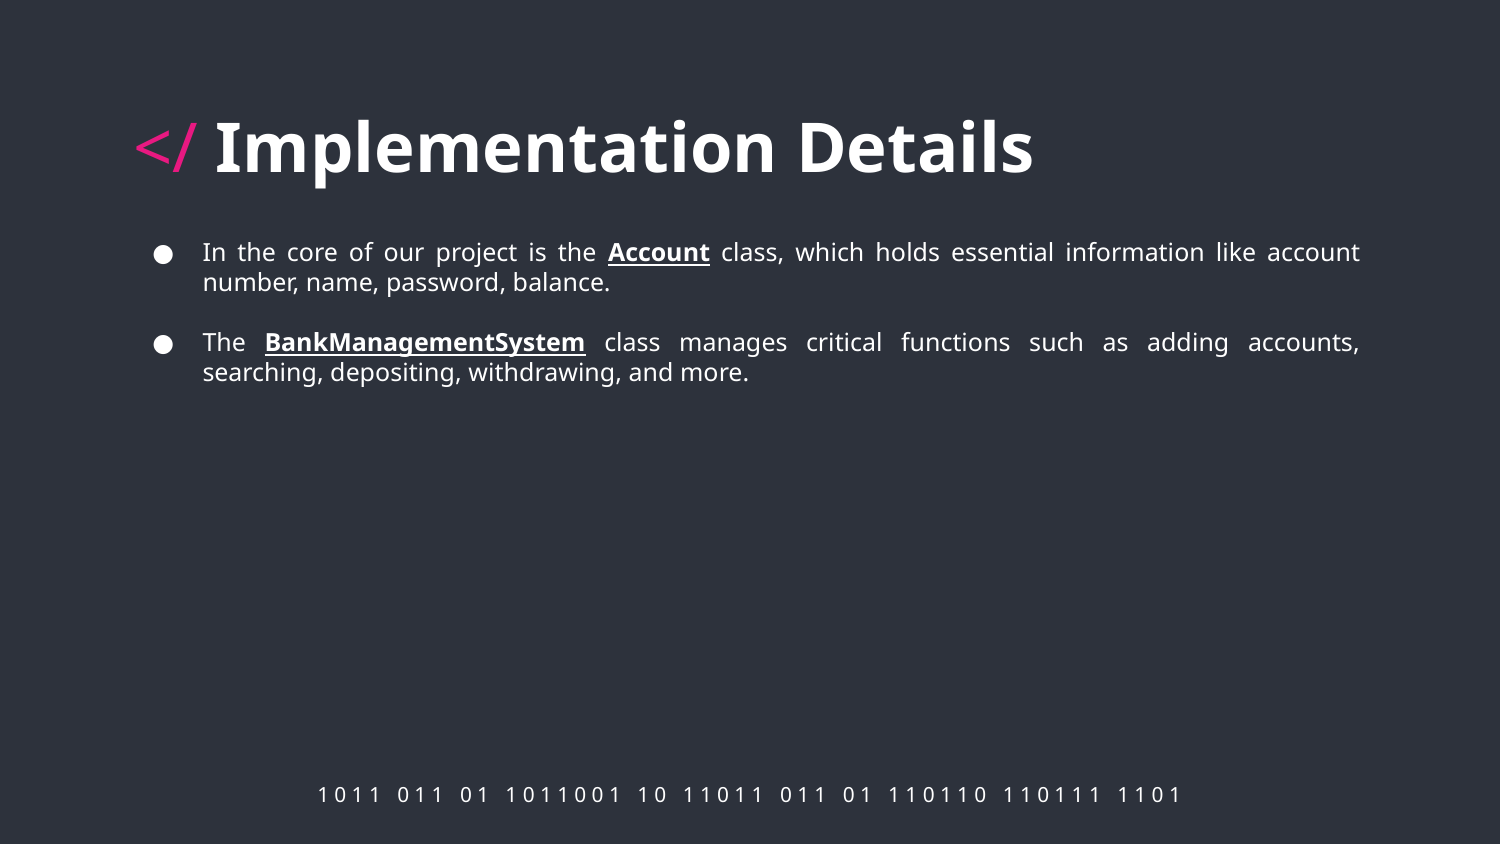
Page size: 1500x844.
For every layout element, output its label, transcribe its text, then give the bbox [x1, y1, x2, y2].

list In the core of our project is the Account class, which holds essential information like account number, name, password, balance. The BankManagementSystem class manages critical functions such as adding accounts, searching, depositing, withdrawing, and more. [112, 221, 1377, 646]
title </ Implementation Details [118, 88, 1382, 252]
